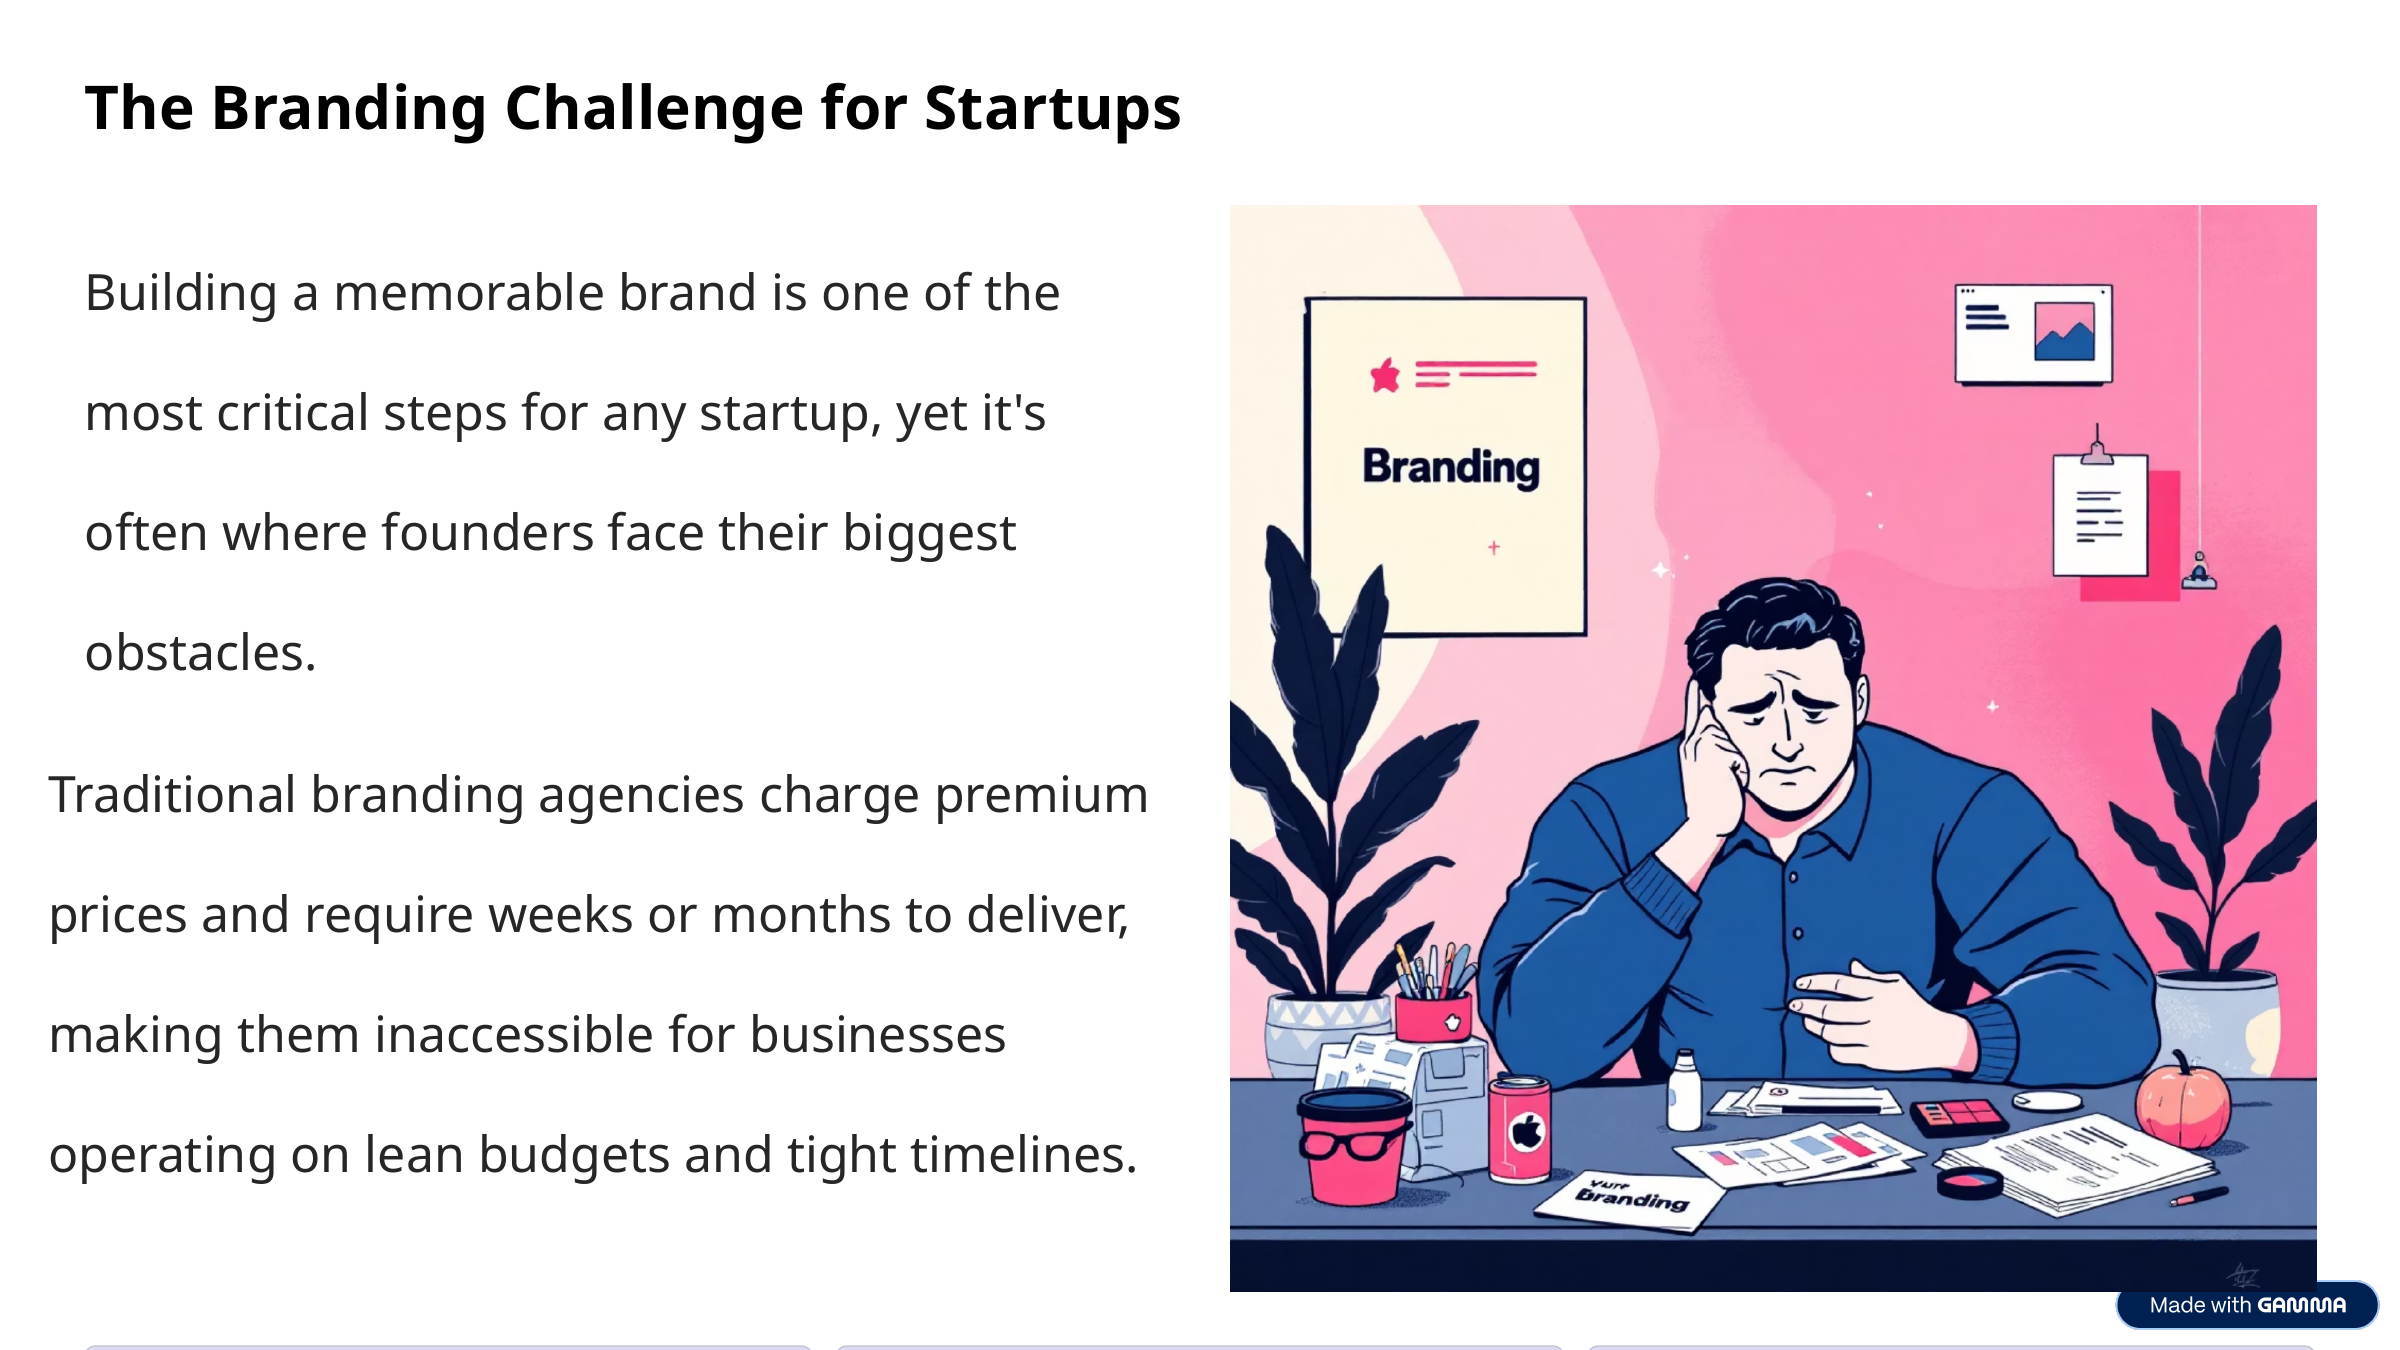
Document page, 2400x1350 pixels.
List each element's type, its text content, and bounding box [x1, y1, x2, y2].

text_box The Branding Challenge for Startups [84, 66, 1162, 143]
text_box [87, 1346, 810, 1350]
picture [1230, 205, 2389, 1339]
text_box [838, 1346, 1562, 1350]
text_box [1590, 1346, 2313, 1350]
text_box Building a memorable brand is one of the most critical steps for any startup, yet it's often where founders face their biggest obstacles. [84, 200, 1171, 688]
text_box Traditional branding agencies charge premium prices and require weeks or months to deliver, making them inaccessible for businesses operating on lean budgets and tight timelines. [48, 702, 1162, 1292]
